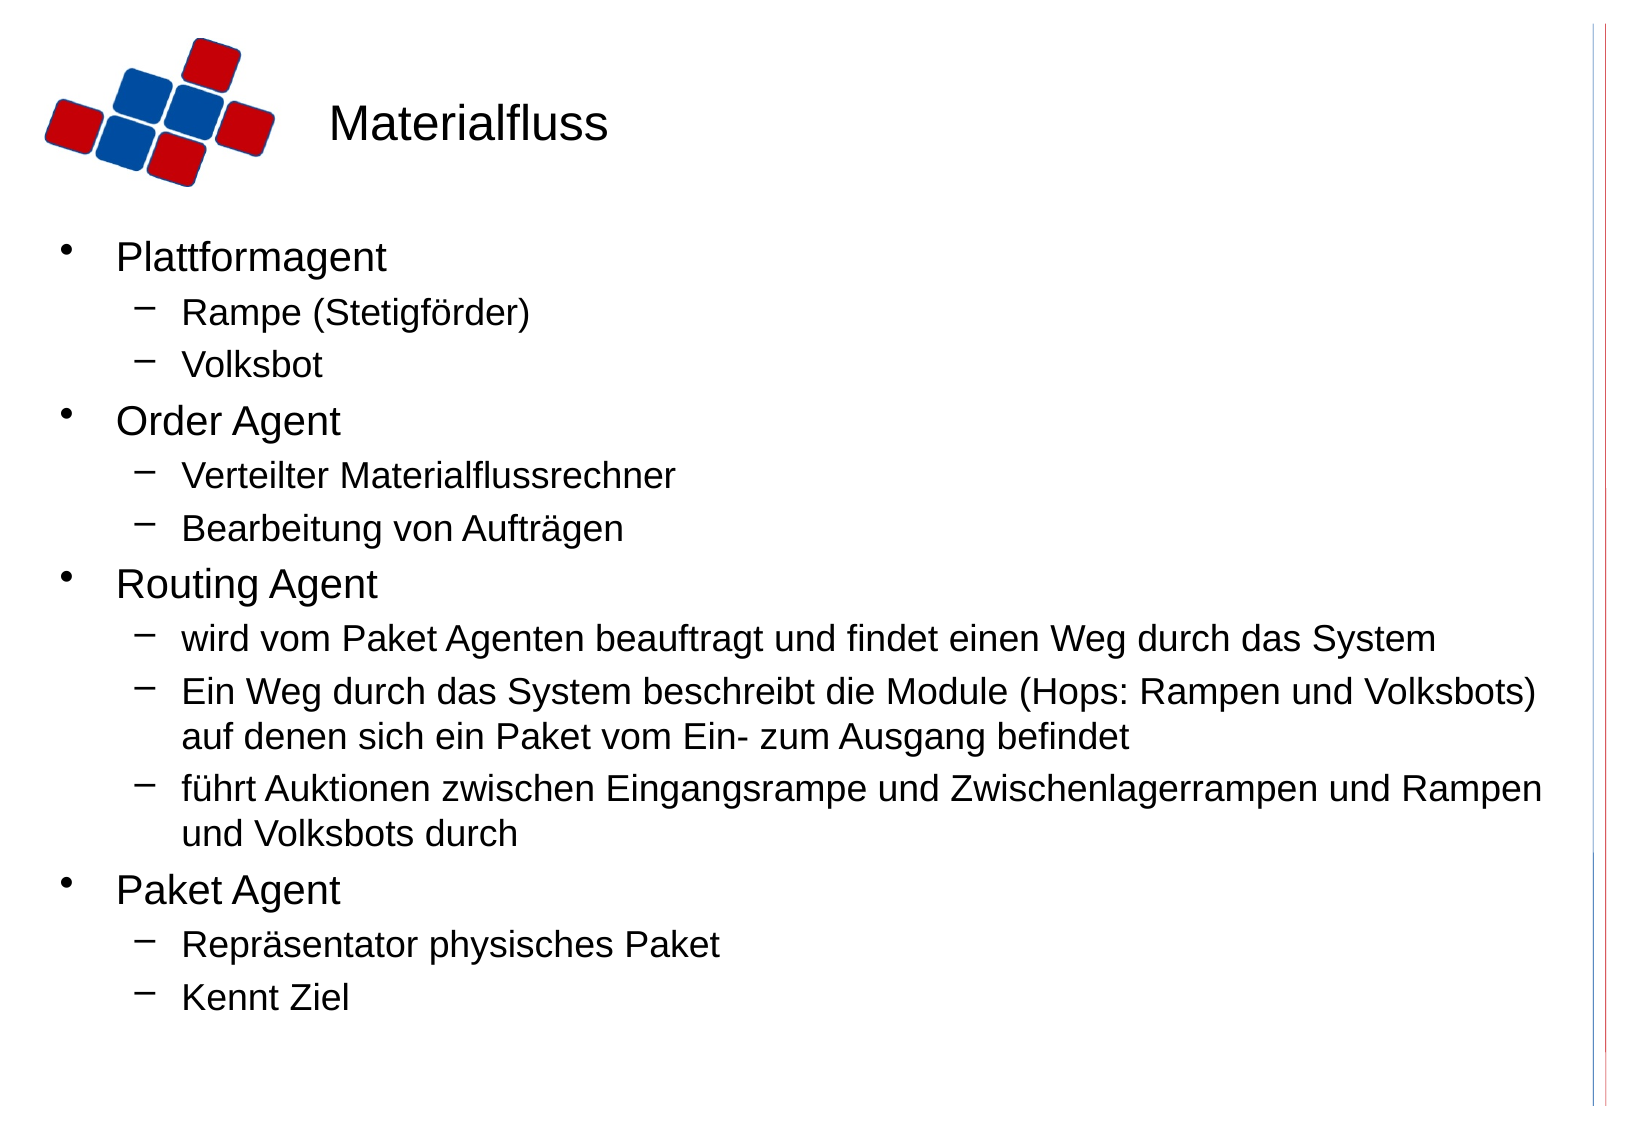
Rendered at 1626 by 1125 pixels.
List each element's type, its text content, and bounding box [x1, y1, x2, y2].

picture [44, 38, 288, 187]
list Plattformagent Rampe (Stetigförder) Volksbot Order Agent Verteilter Materialflussrechner Bearbeitung von Aufträgen Routing Agent wird vom Paket Agenten beauftragt und findet einen Weg durch das System Ein Weg durch das System beschreibt die Module (Hops: Rampen und Volksbots) auf denen sich ein Paket vom Ein- zum Ausgang befindet führt Auktionen zwischen Eingangsrampe und Zwischenlagerrampen und Rampen und Volksbots durch Paket Agent Repräsentator physisches Paket Kennt Ziel [44, 222, 1581, 1067]
title Materialfluss [313, 44, 1544, 197]
